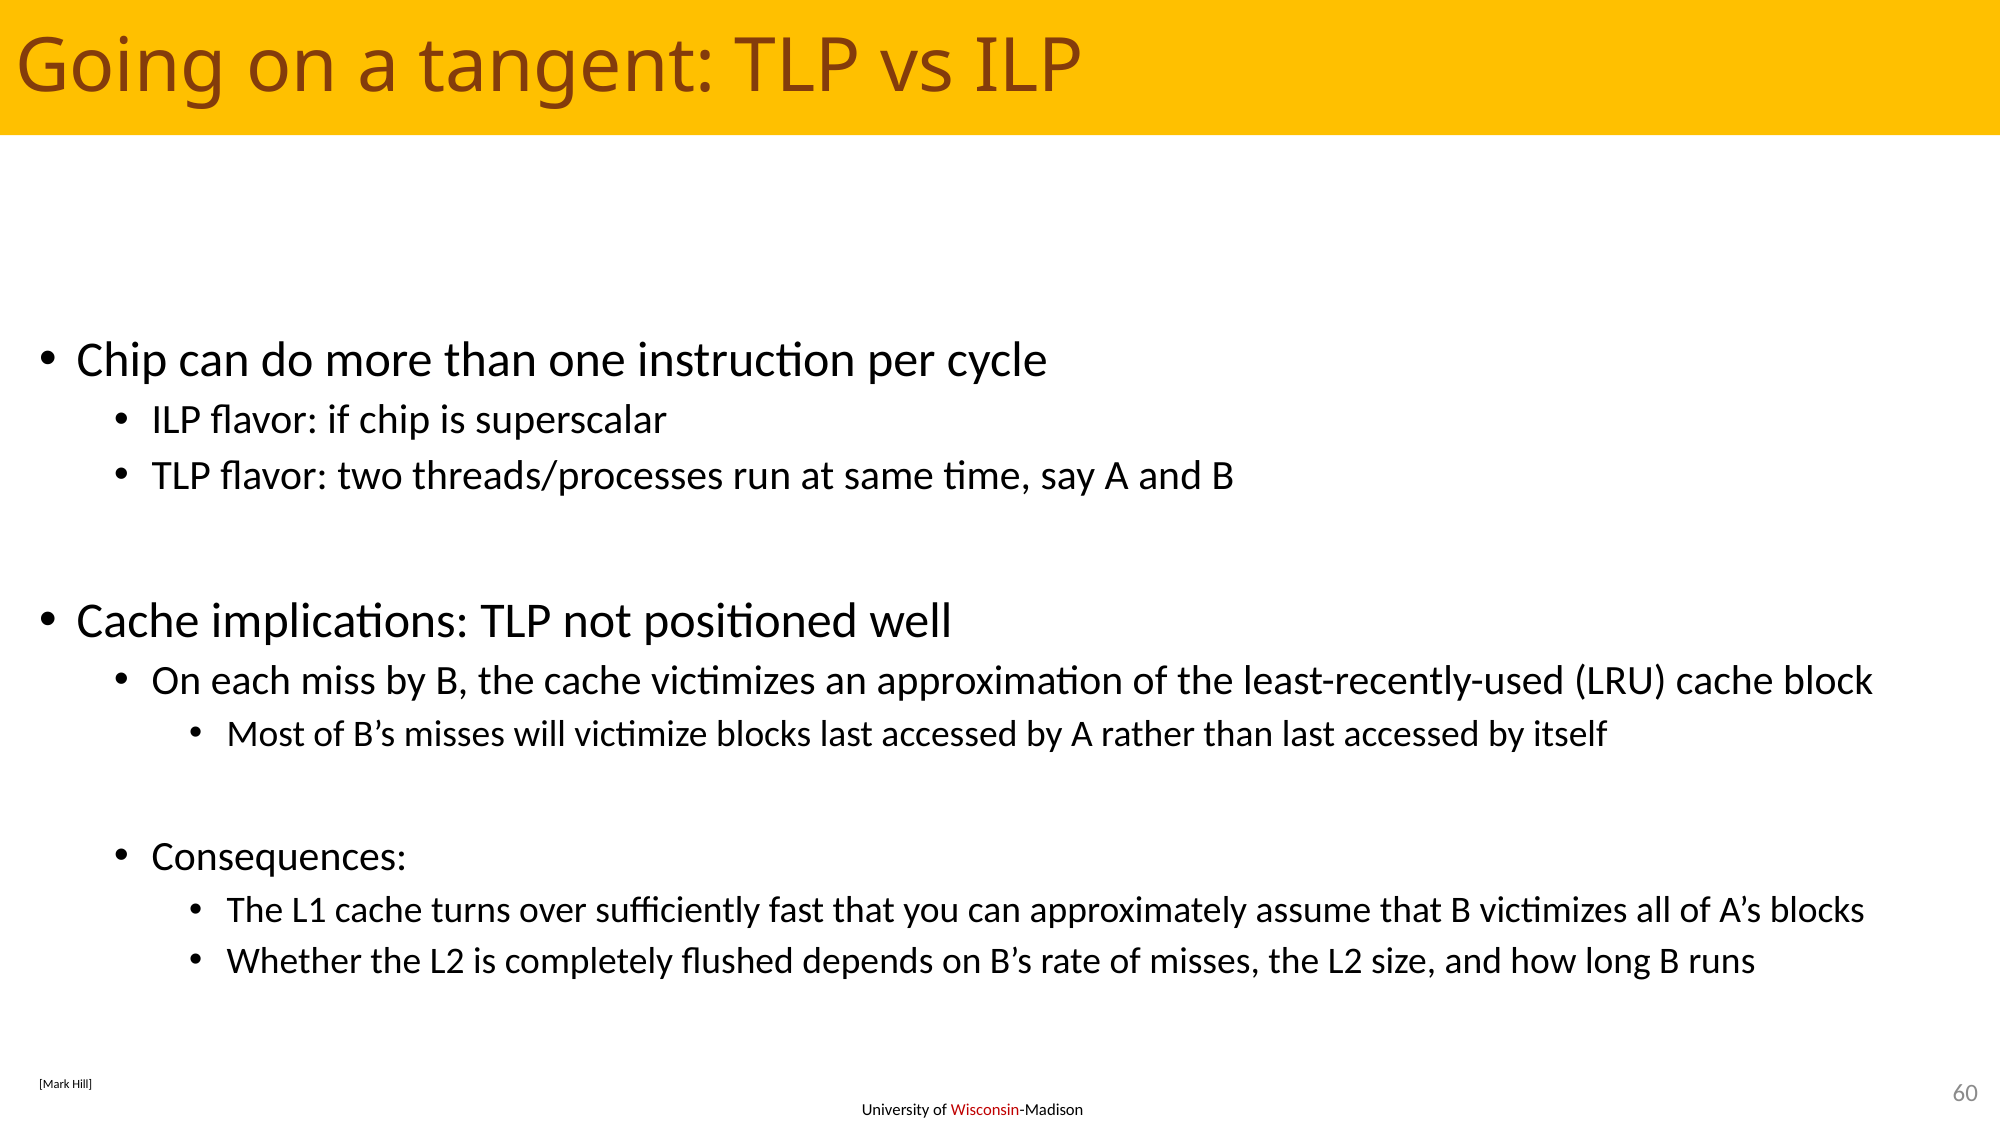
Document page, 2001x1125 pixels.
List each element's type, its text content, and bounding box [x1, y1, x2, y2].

slide_number 60 [1879, 1069, 1994, 1114]
list Chip can do more than one instruction per cycle ILP flavor: if chip is superscalar TLP flavor: two threads/processes run at same time, say A and B Cache implications: TLP not positioned well On each miss by B, the cache victimizes an approximation of the least-recently-used (LRU) cache block Most of B’s misses will victimize blocks last accessed by A rather than last accessed by itself Consequences: The L1 cache turns over sufficiently fast that you can approximately assume that B victimizes all of A’s blocks Whether the L2 is completely flushed depends on B’s rate of misses, the L2 size, and how long B runs [24, 245, 1987, 1055]
title Going on a tangent: TLP vs ILP [0, 0, 2000, 136]
